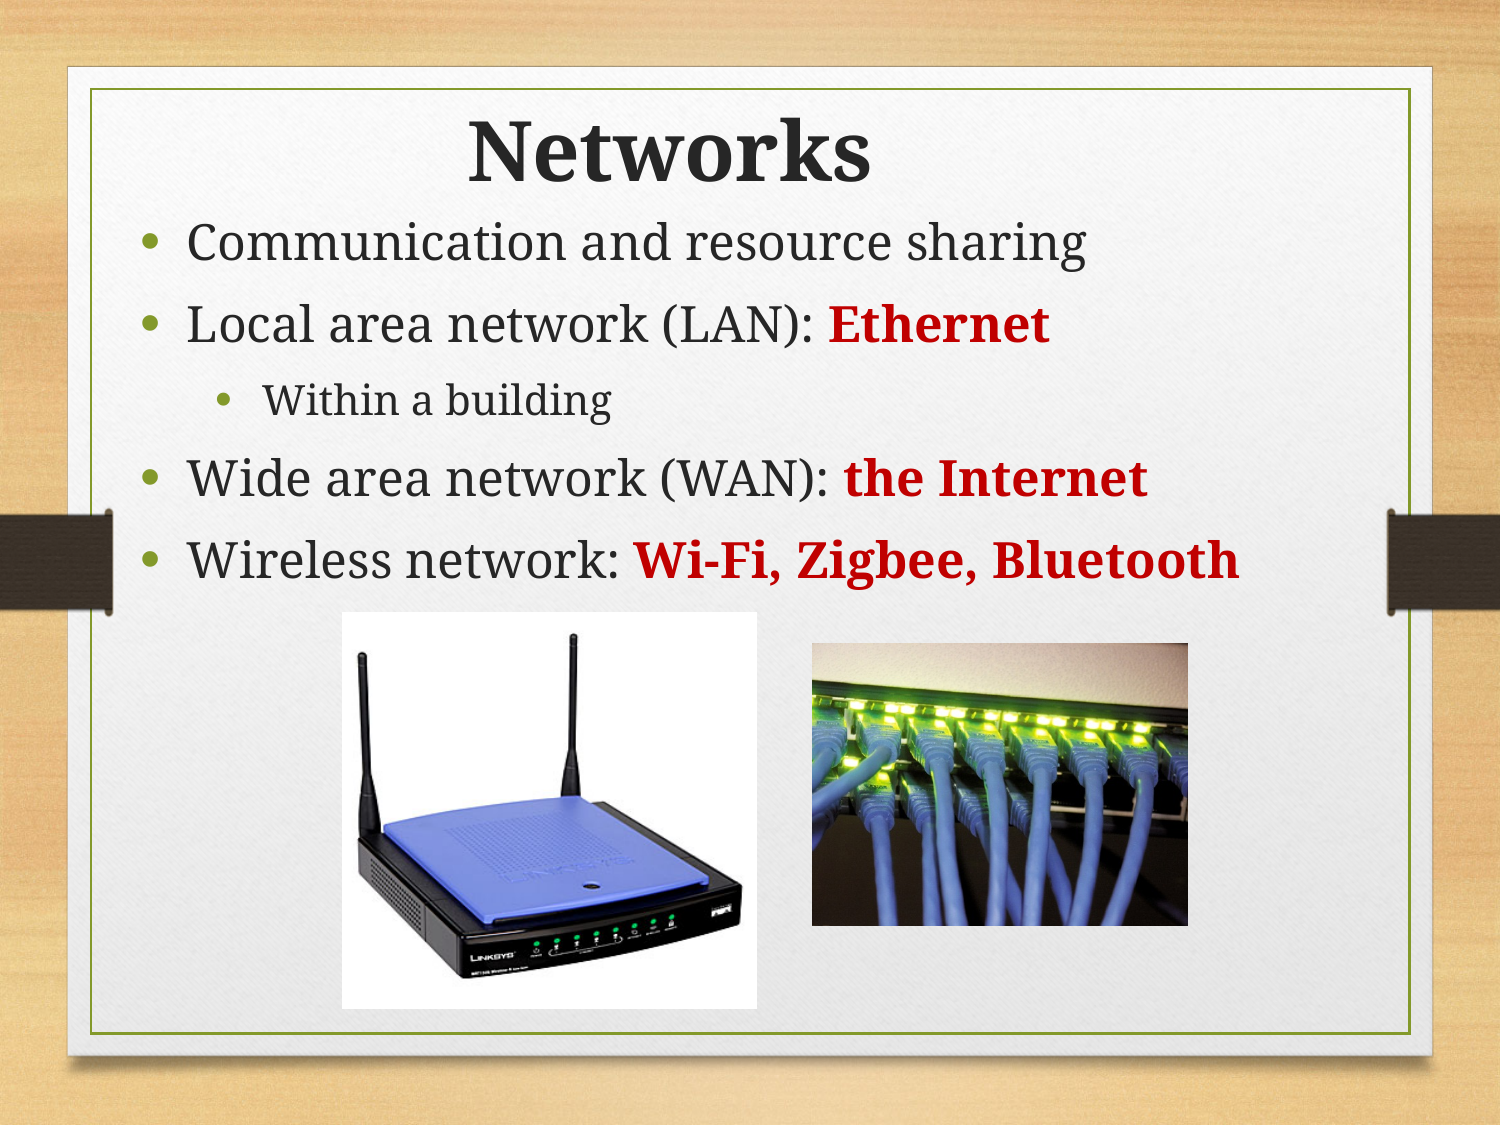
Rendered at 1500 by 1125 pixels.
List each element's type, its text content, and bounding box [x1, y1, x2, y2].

picture [0, 0, 1500, 1125]
list Communication and resource sharing Local area network (LAN): Ethernet Within a building Wide area network (WAN): the Internet Wireless network: Wi-Fi, Zigbee, Bluetooth [125, 202, 1388, 768]
title Networks [112, 41, 1228, 255]
